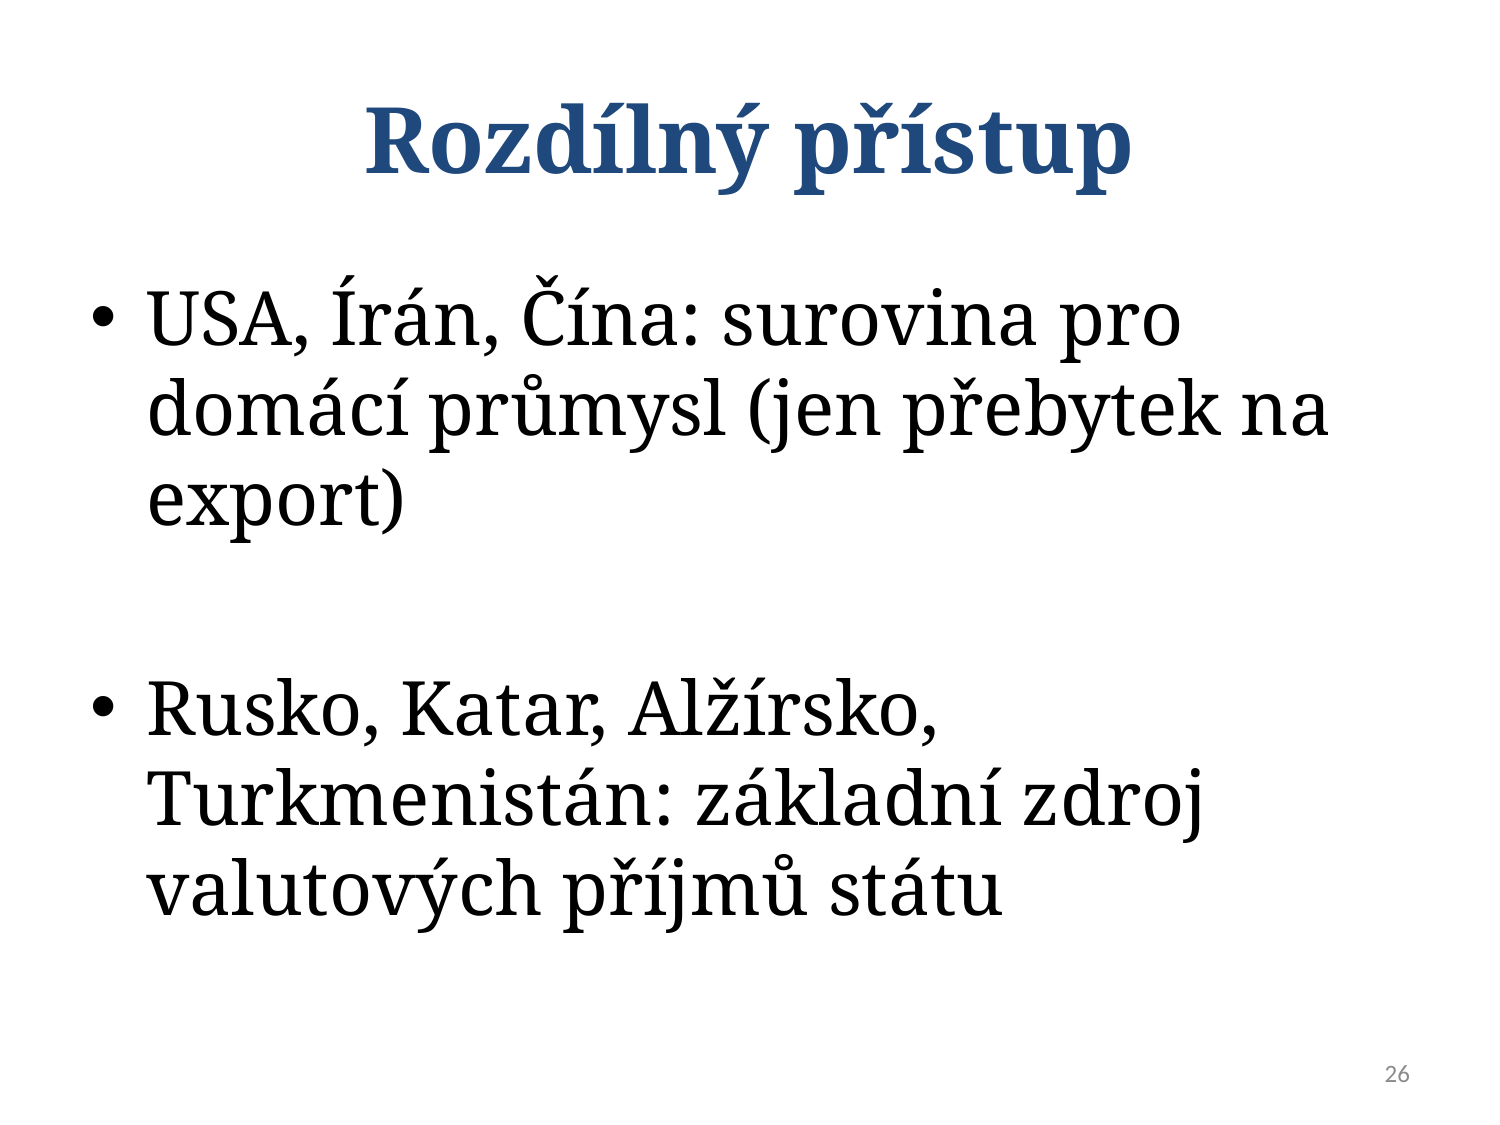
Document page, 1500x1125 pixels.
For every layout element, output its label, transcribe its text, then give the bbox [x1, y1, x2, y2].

list USA, Írán, Čína: surovina pro domácí průmysl (jen přebytek na export) Rusko, Katar, Alžírsko, Turkmenistán: základní zdroj valutových příjmů státu [75, 262, 1425, 1005]
slide_number 26 [1074, 1042, 1425, 1103]
title Rozdílný přístup [75, 42, 1425, 231]
